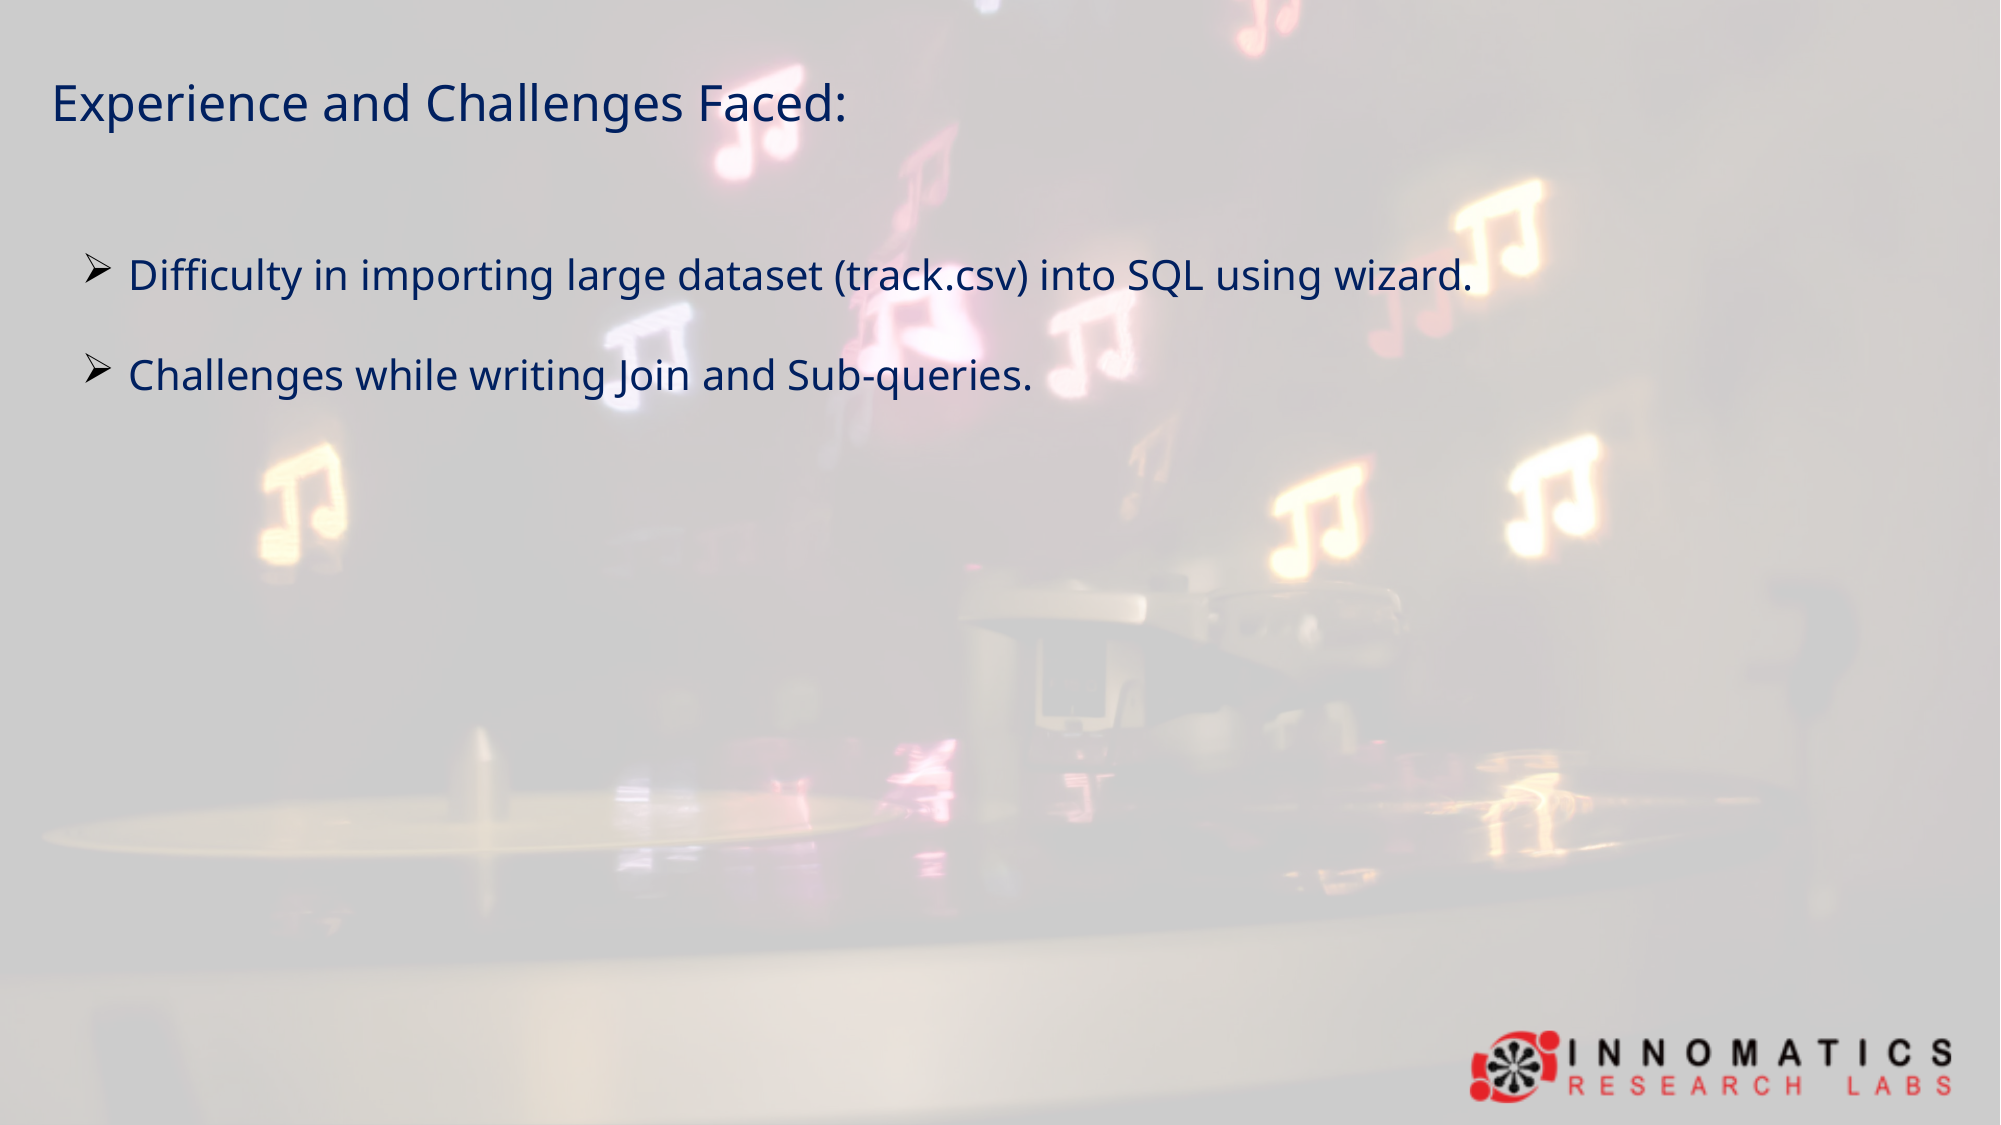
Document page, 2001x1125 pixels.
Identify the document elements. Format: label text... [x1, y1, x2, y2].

text_box Experience and Challenges Faced: [36, 64, 1021, 140]
text_box Difficulty in importing large dataset (track.csv) into SQL using wizard. Challenges while writing Join and Sub-queries. [67, 241, 1490, 407]
picture [1445, 1014, 1975, 1125]
